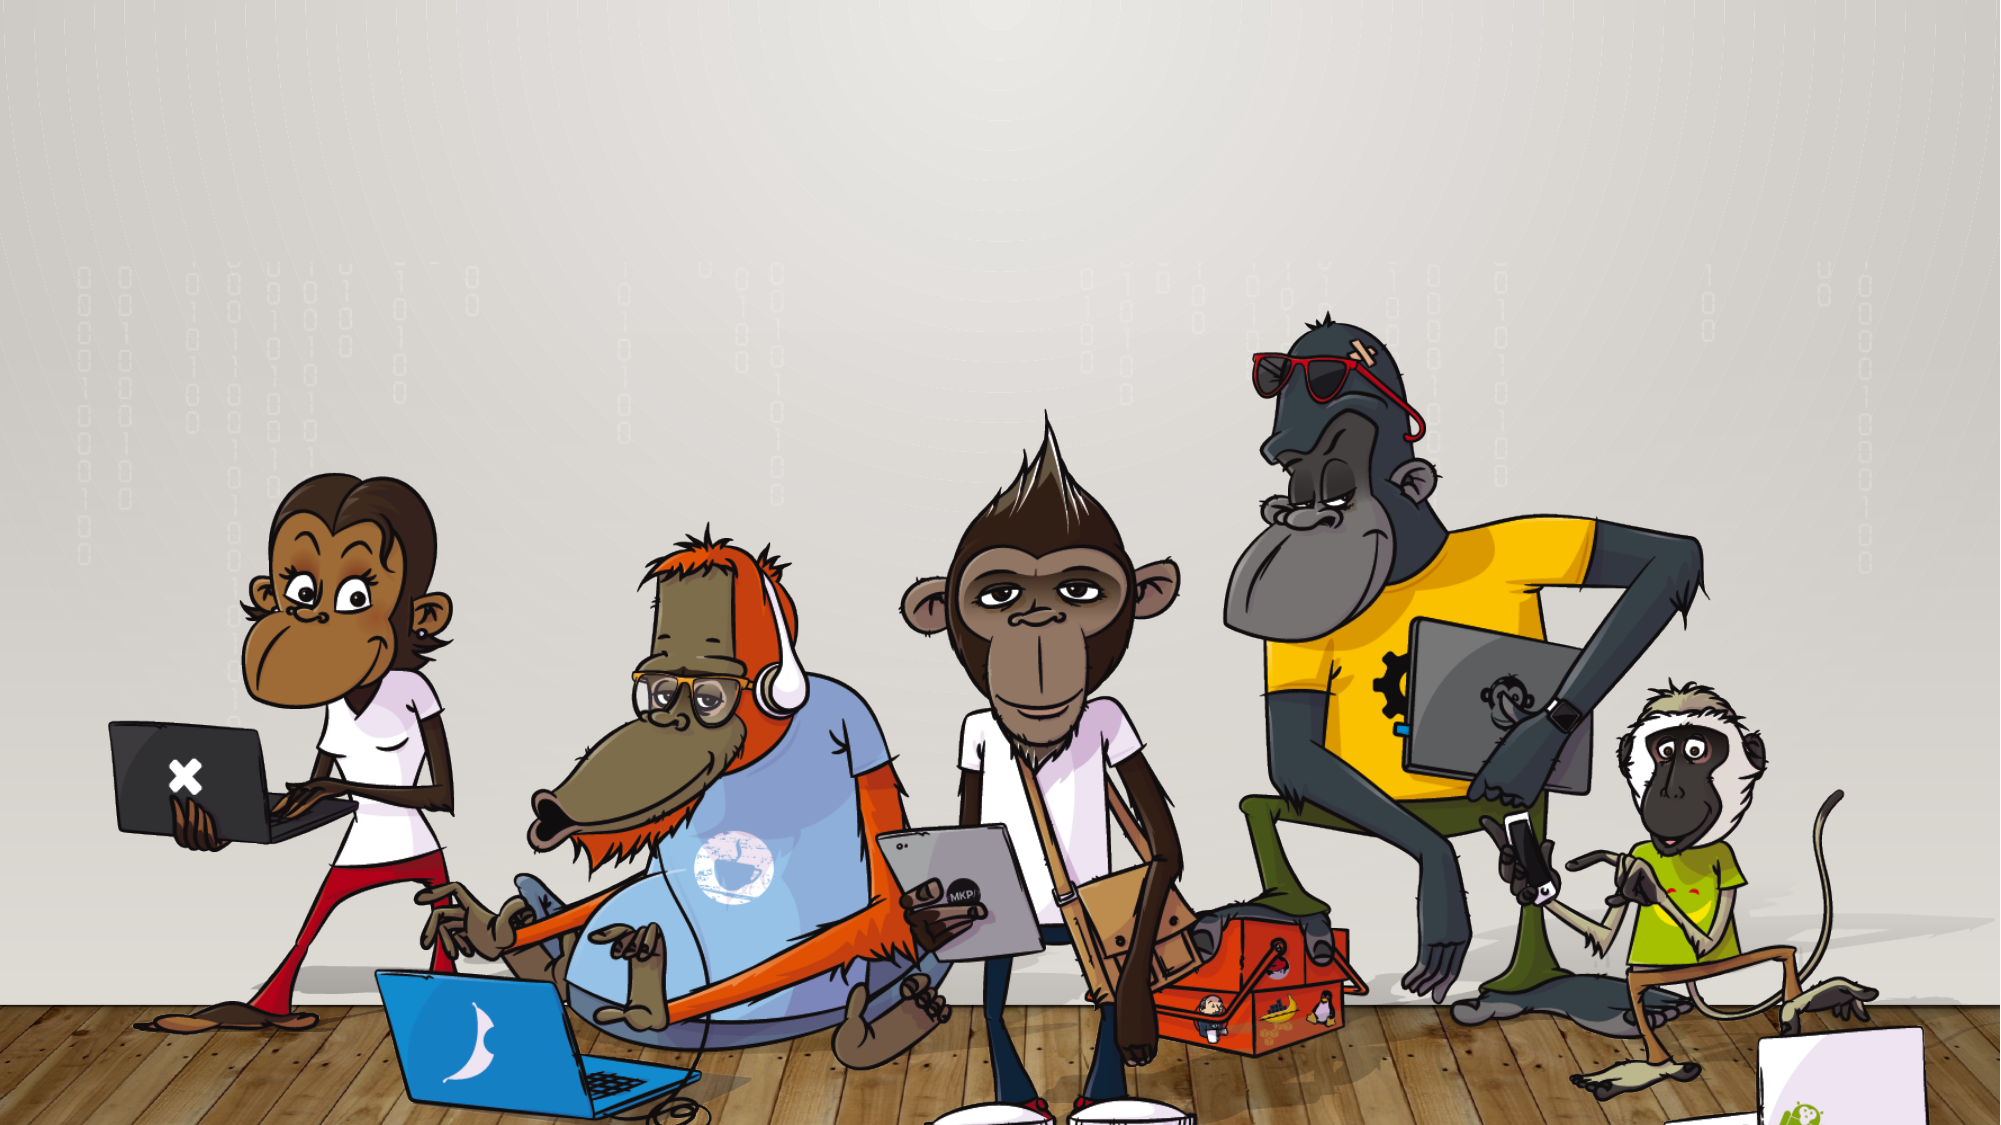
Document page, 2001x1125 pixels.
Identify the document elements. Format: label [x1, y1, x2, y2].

picture [0, 262, 2000, 1125]
